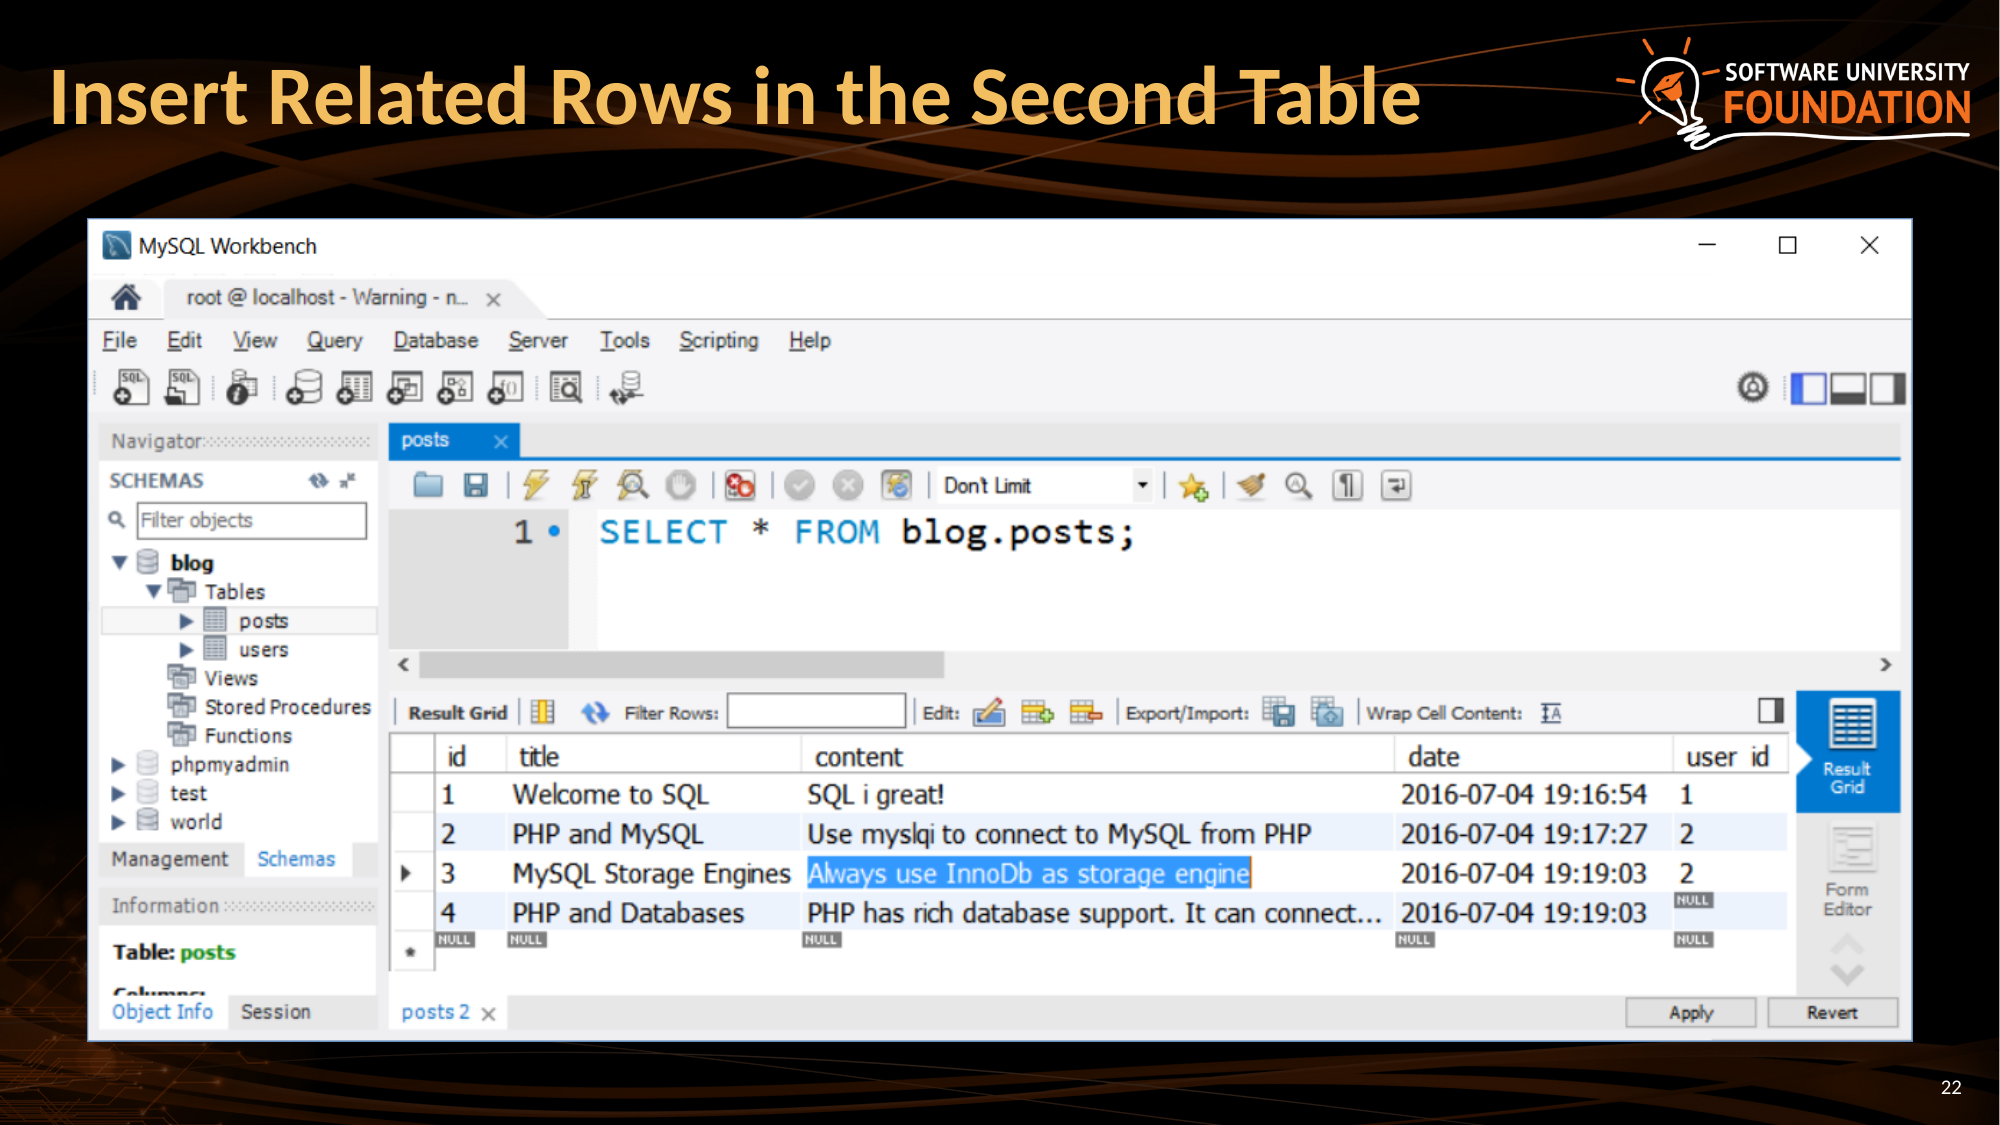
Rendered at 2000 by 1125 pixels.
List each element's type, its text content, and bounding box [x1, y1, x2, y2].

title Insert Related Rows in the Second Table [30, 6, 1602, 189]
slide_number 22 [1897, 1070, 1968, 1103]
picture [0, 0, 2000, 1125]
